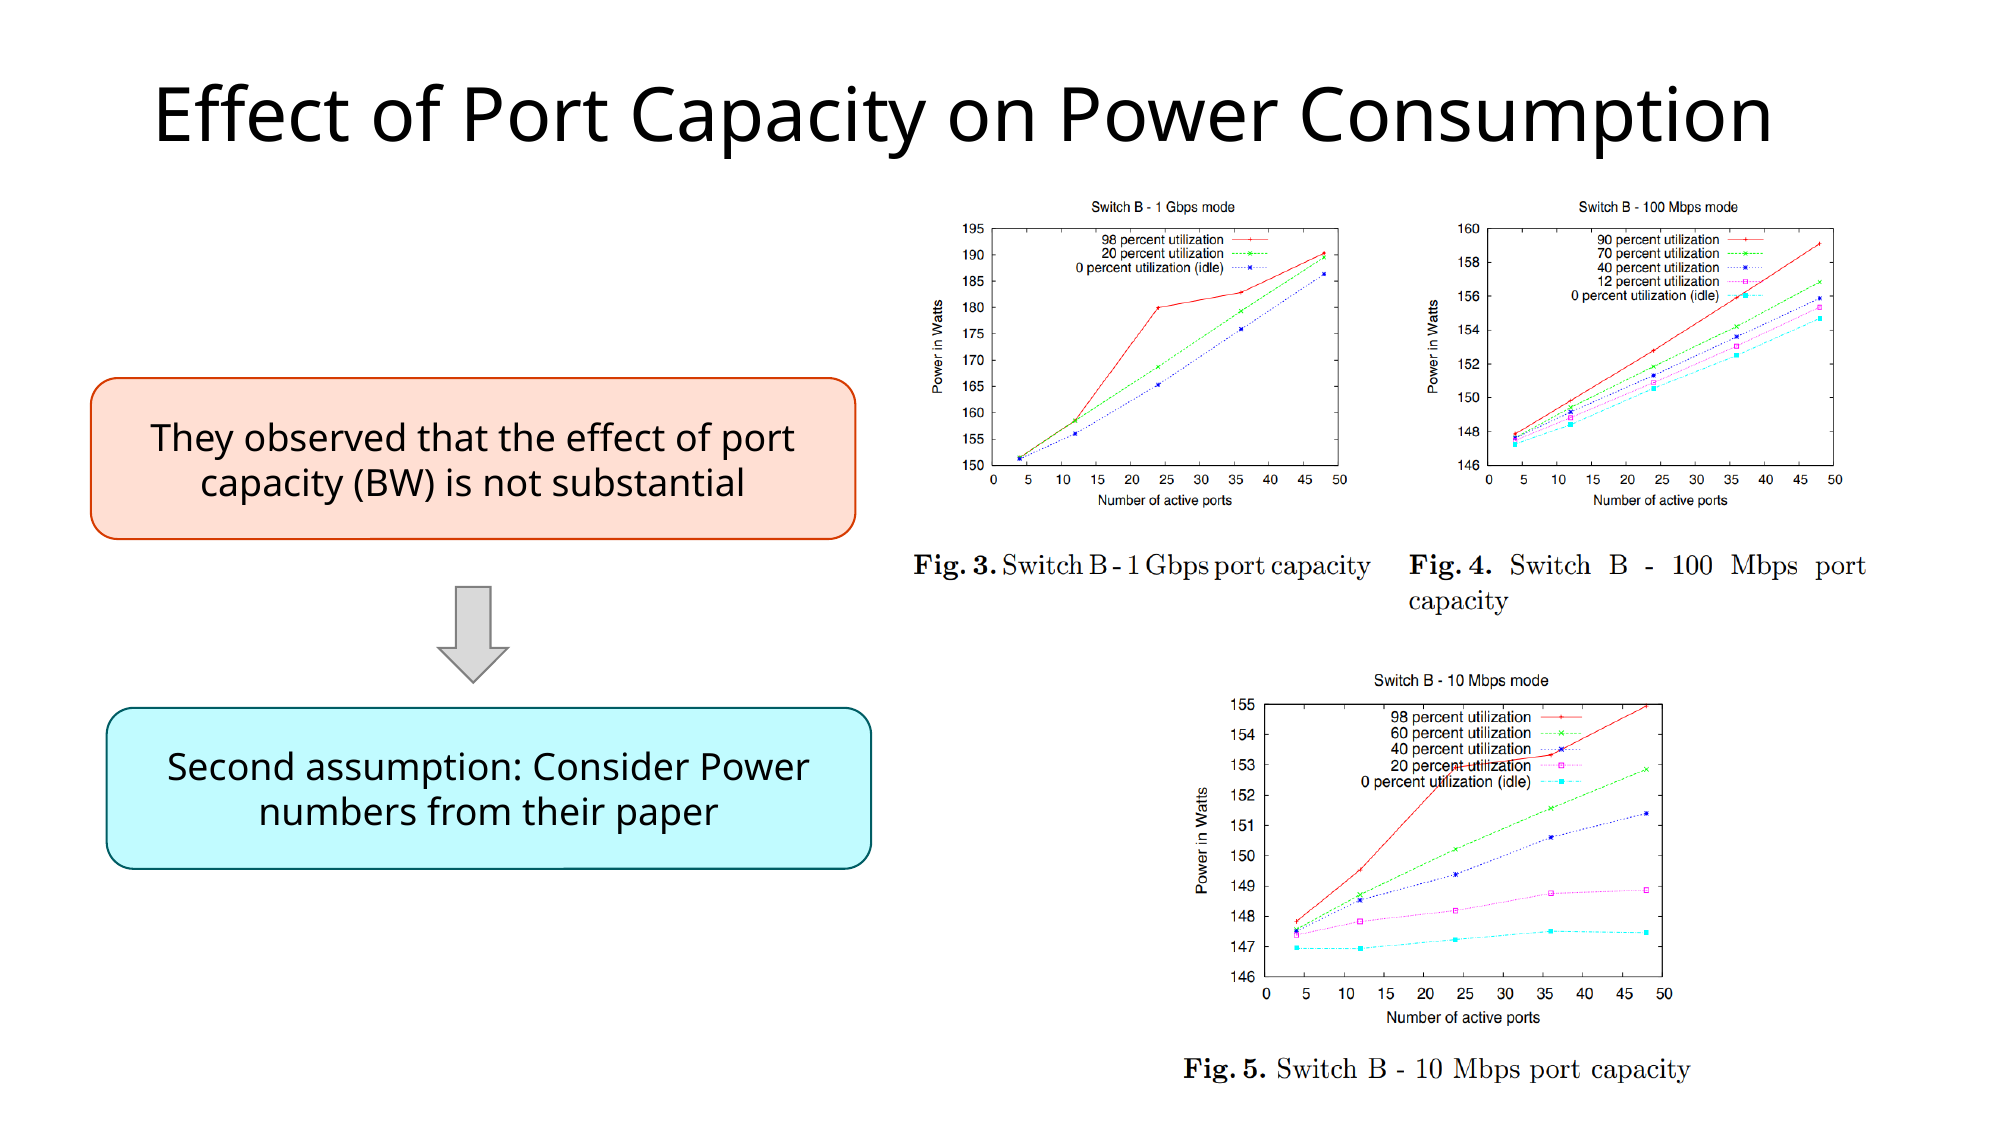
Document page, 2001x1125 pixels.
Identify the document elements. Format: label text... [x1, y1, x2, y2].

text_box They observed that the effect of port capacity (BW) is not substantial [89, 377, 857, 541]
title Effect of Port Capacity on Power Consumption [137, 59, 1863, 165]
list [860, 189, 1881, 1098]
text_box [436, 585, 511, 685]
text_box Second assumption: Consider Power numbers from their paper [105, 706, 860, 870]
